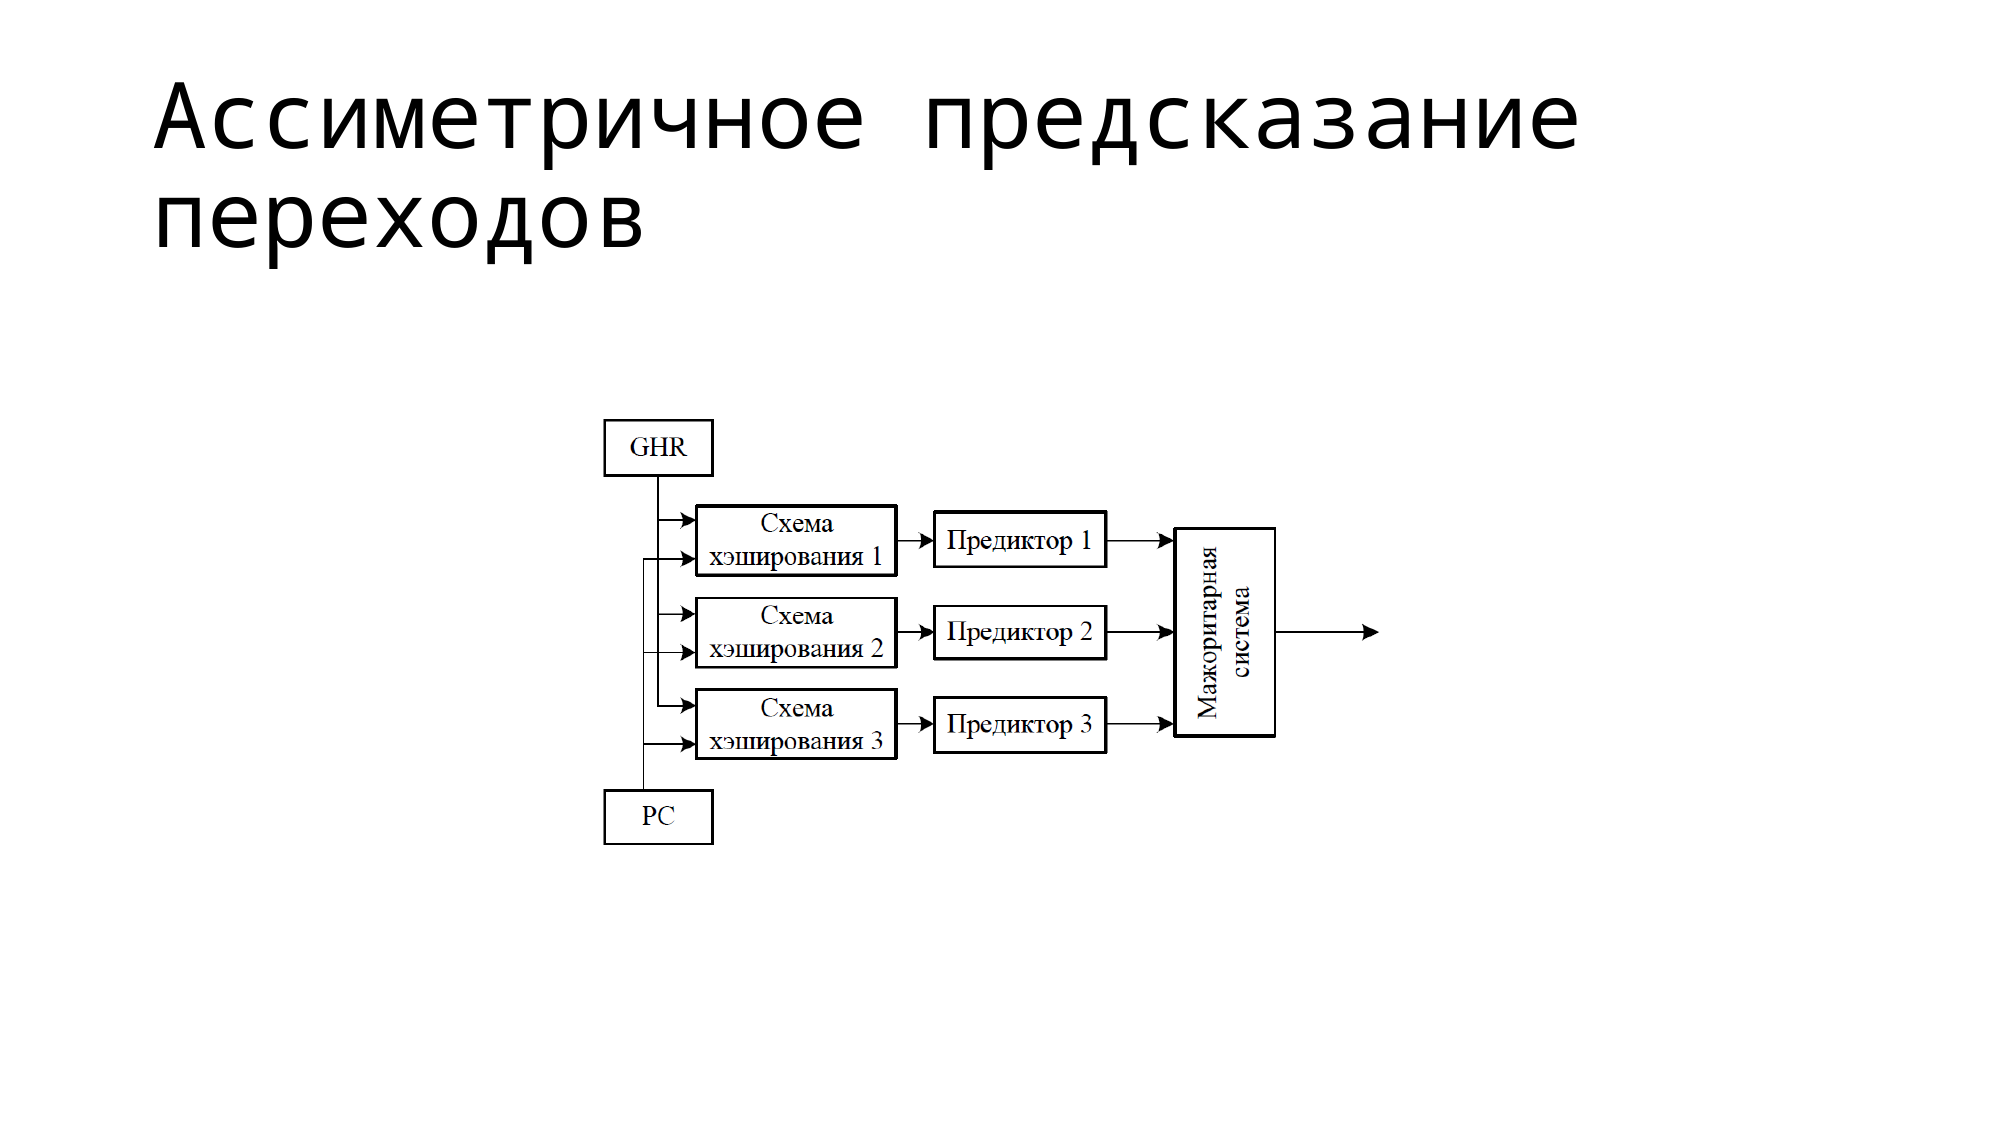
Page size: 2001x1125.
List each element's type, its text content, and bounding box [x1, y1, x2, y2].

picture [580, 398, 1420, 860]
title Ассиметричное предсказание переходов [137, 59, 1863, 278]
